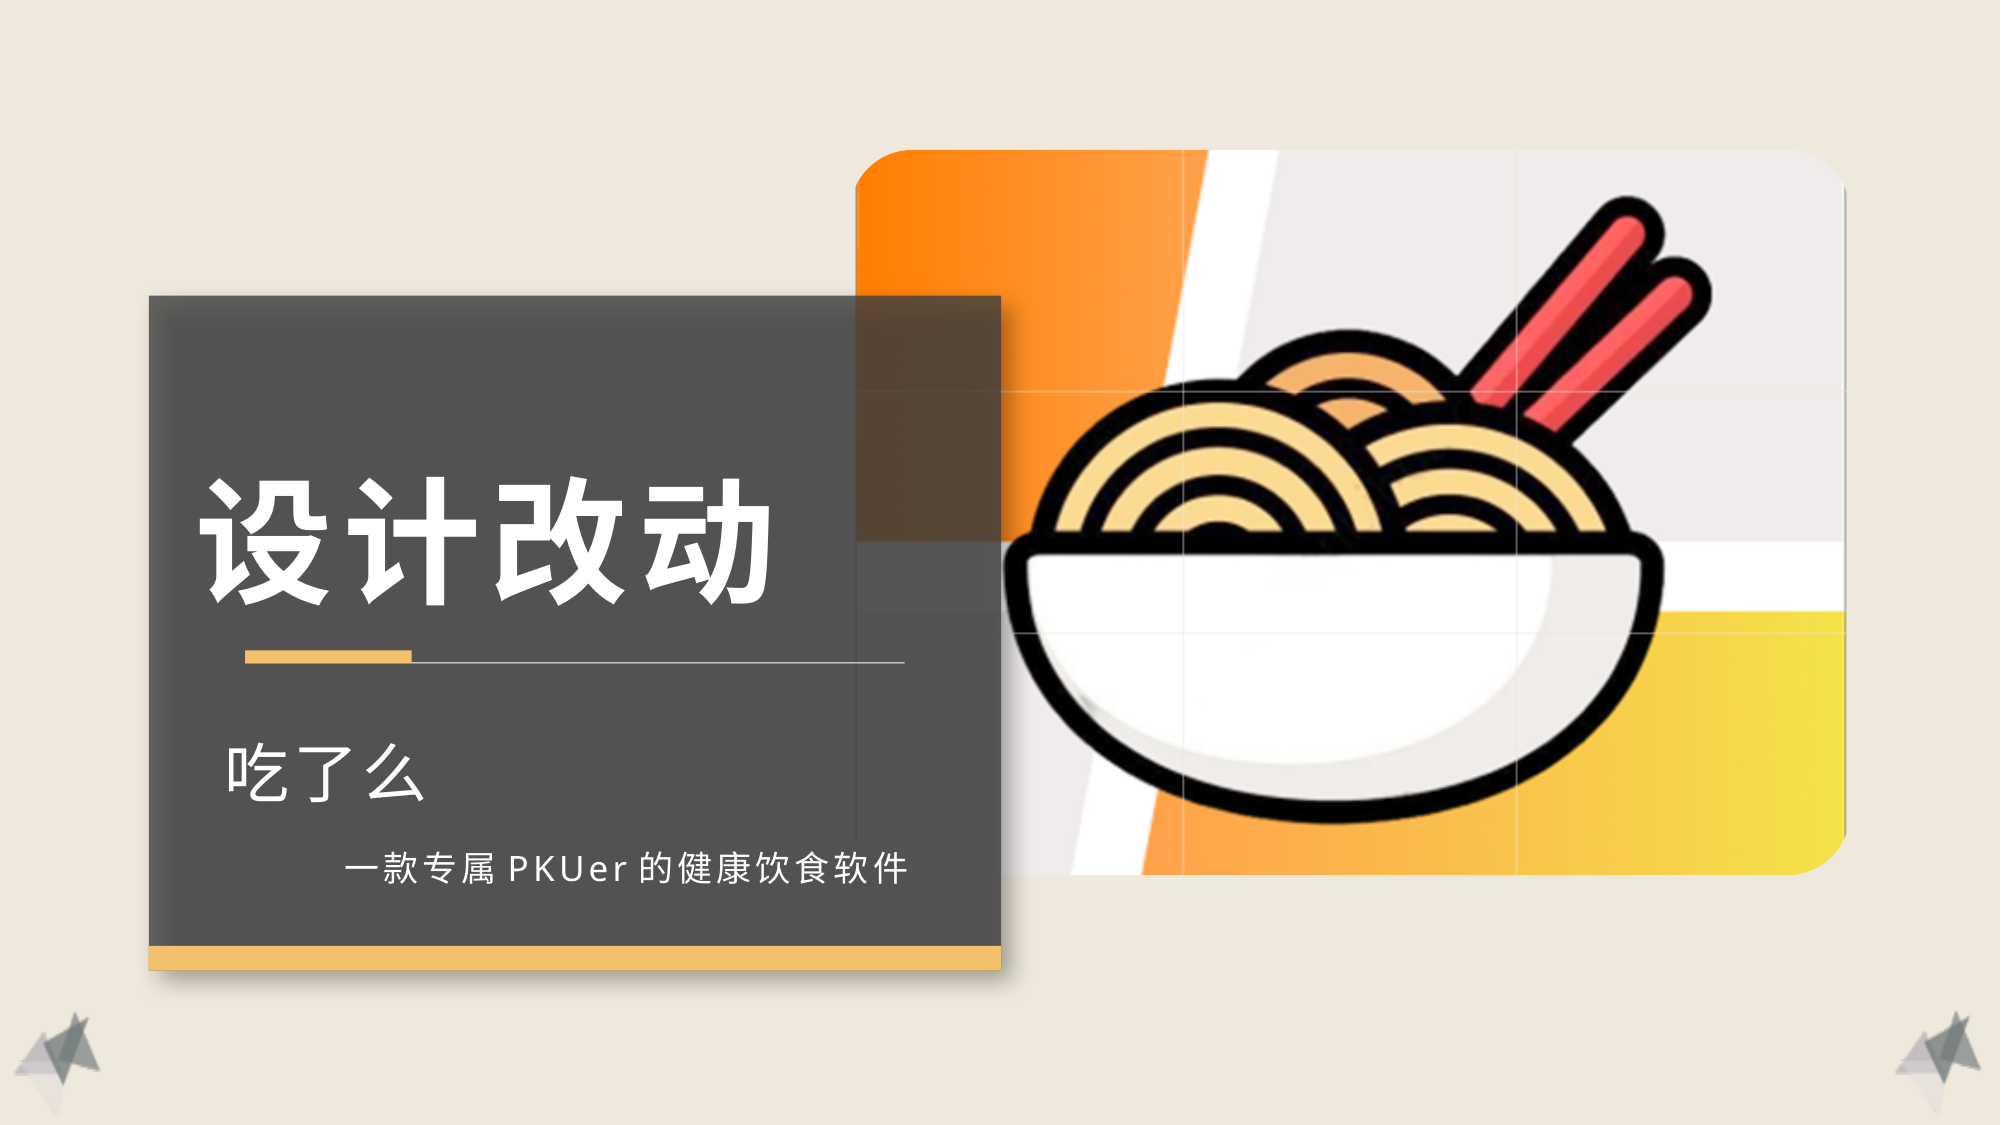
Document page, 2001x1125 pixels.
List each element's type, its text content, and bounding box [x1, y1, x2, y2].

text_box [245, 650, 905, 664]
picture [0, 1006, 119, 1125]
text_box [848, 149, 1850, 875]
text_box [148, 295, 1002, 945]
text_box [148, 945, 1002, 972]
picture [1881, 1005, 2000, 1125]
text_box 吃了么 一款专属PKUer的健康饮食软件 [213, 712, 977, 898]
text_box 设计改动 [185, 430, 848, 626]
